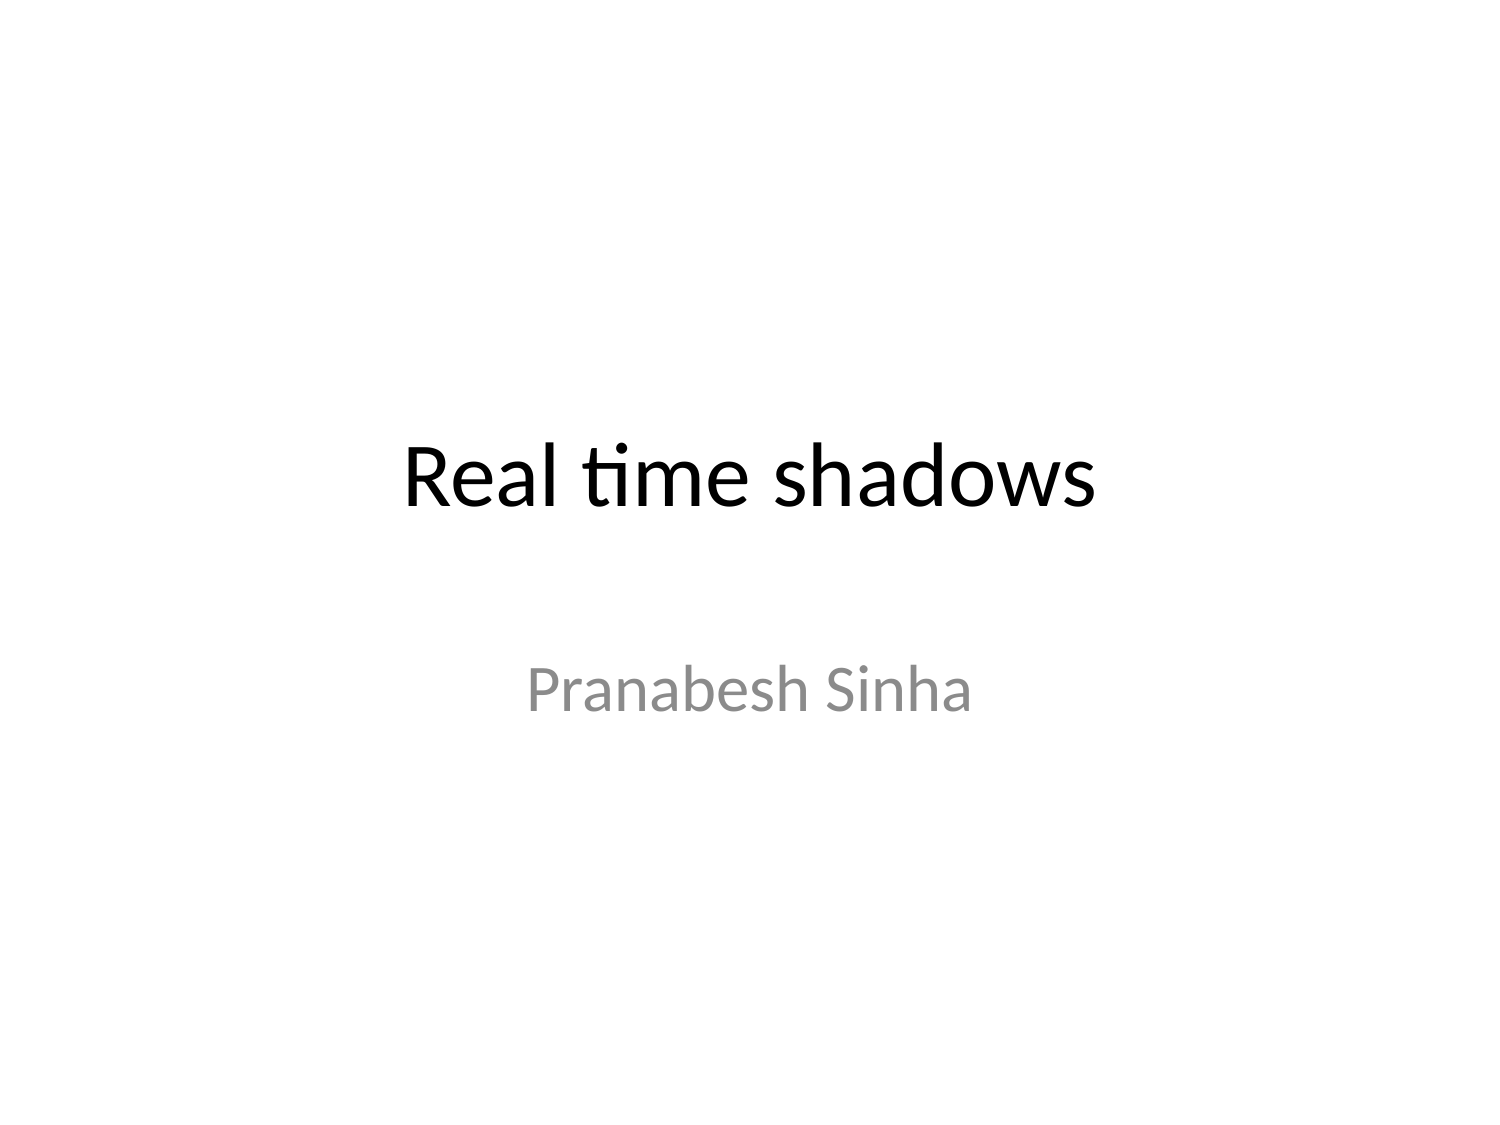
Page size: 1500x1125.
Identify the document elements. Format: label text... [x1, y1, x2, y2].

subtitle Pranabesh Sinha [225, 637, 1275, 925]
title Real time shadows [112, 349, 1388, 591]
